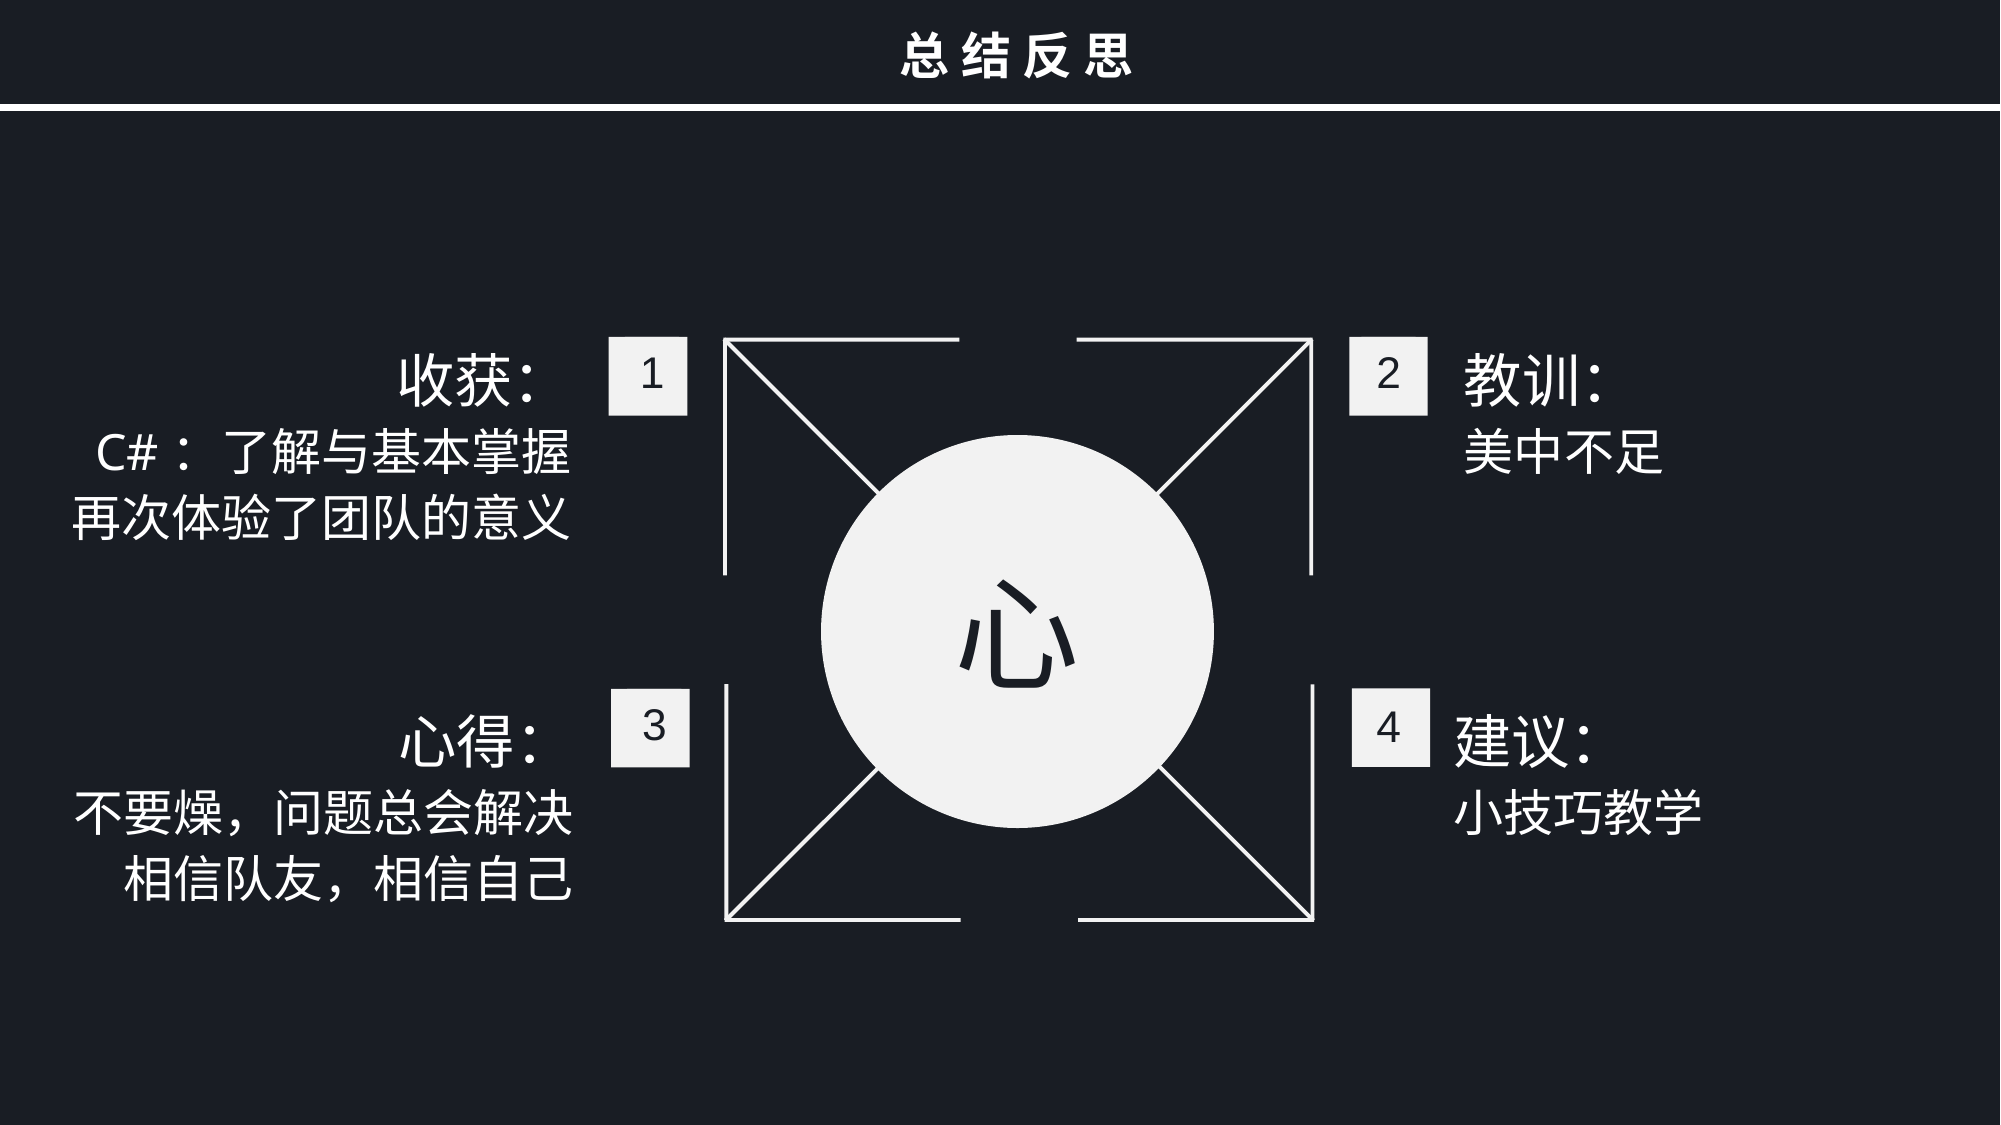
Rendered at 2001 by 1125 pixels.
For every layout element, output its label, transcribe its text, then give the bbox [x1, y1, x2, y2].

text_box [1349, 336, 1428, 416]
text_box 总 结 反 思 [885, 17, 1149, 93]
text_box 教训： 美中不足 [1449, 330, 1957, 565]
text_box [1078, 585, 1315, 979]
text_box 收获： C#：了解与基本掌握 再次体验了团队的意义 [0, 330, 586, 554]
text_box 建议： 小技巧教学 [1438, 691, 1946, 915]
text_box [722, 281, 960, 675]
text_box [1351, 688, 1431, 767]
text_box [611, 688, 690, 768]
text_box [1076, 281, 1314, 585]
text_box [821, 434, 1214, 828]
text_box 心得： 不要燥，问题总会解决 相信队友，相信自己 [0, 691, 589, 915]
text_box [724, 585, 961, 979]
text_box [608, 336, 688, 416]
